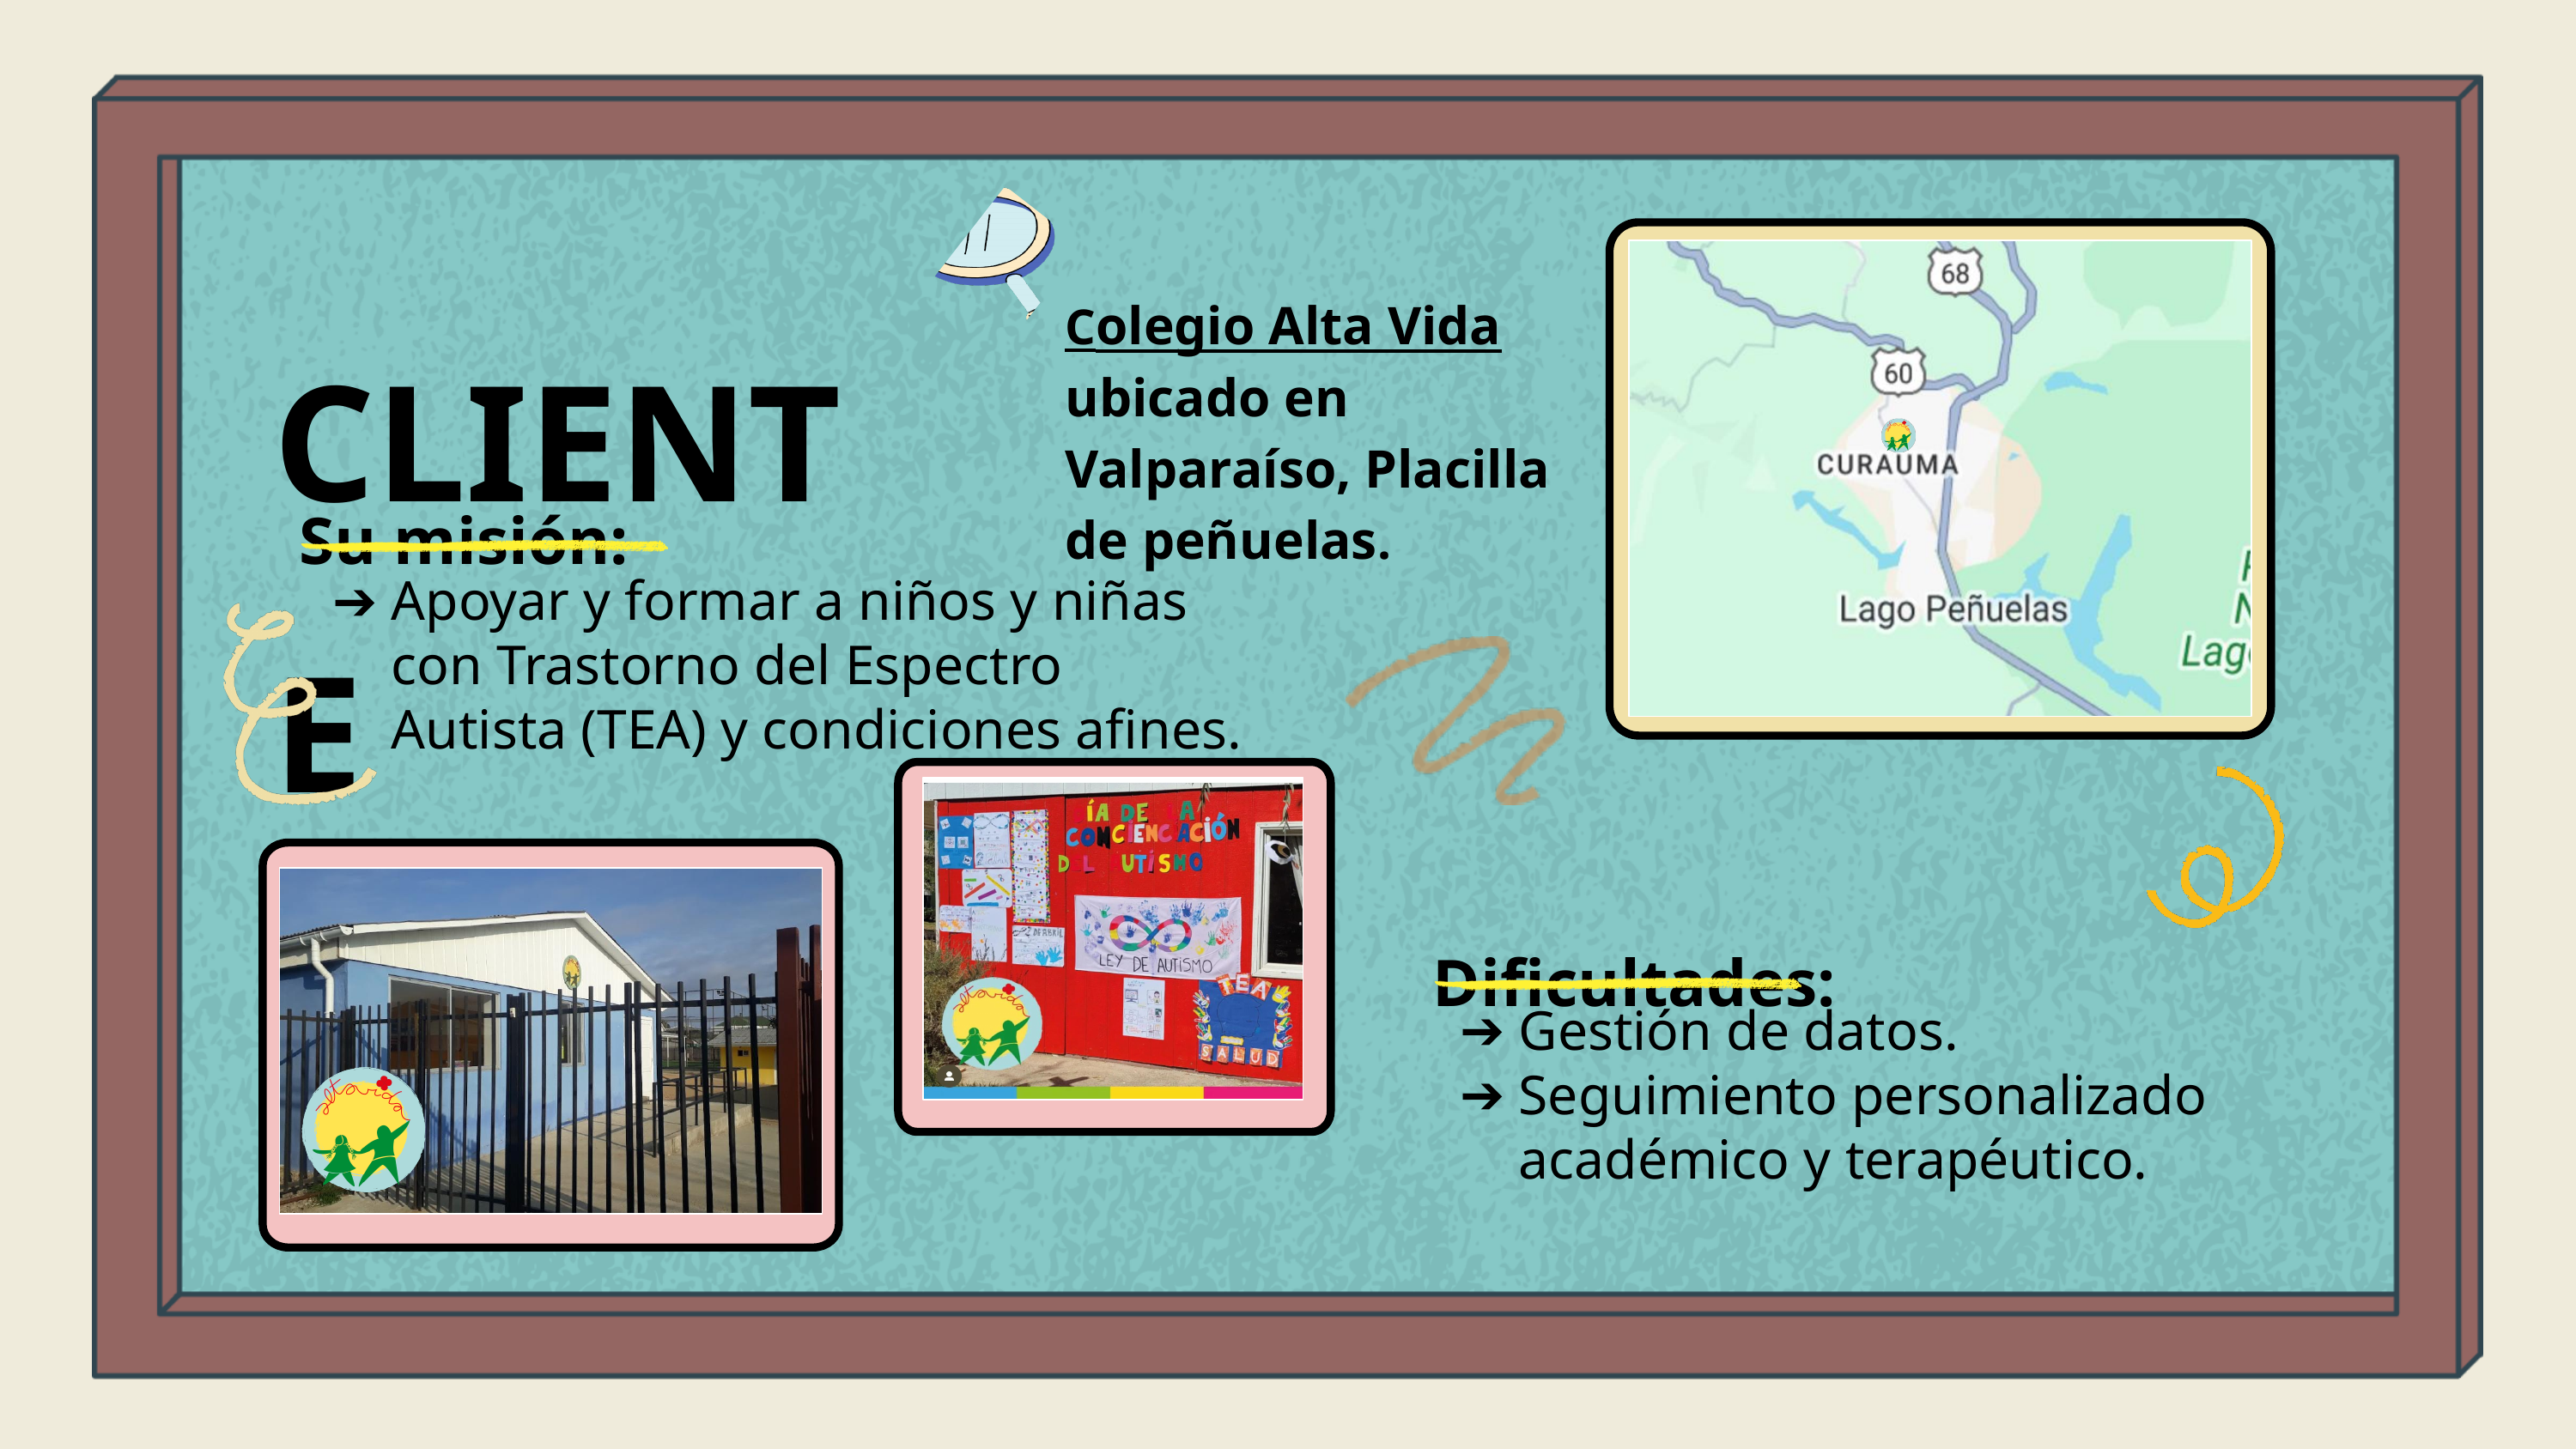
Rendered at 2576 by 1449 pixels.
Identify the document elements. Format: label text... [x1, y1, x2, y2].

text_box Dificultades: [2487, 902, 2494, 1020]
picture [92, 72, 2484, 1380]
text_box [897, 754, 1332, 1132]
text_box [262, 834, 840, 1248]
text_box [1609, 211, 2272, 737]
